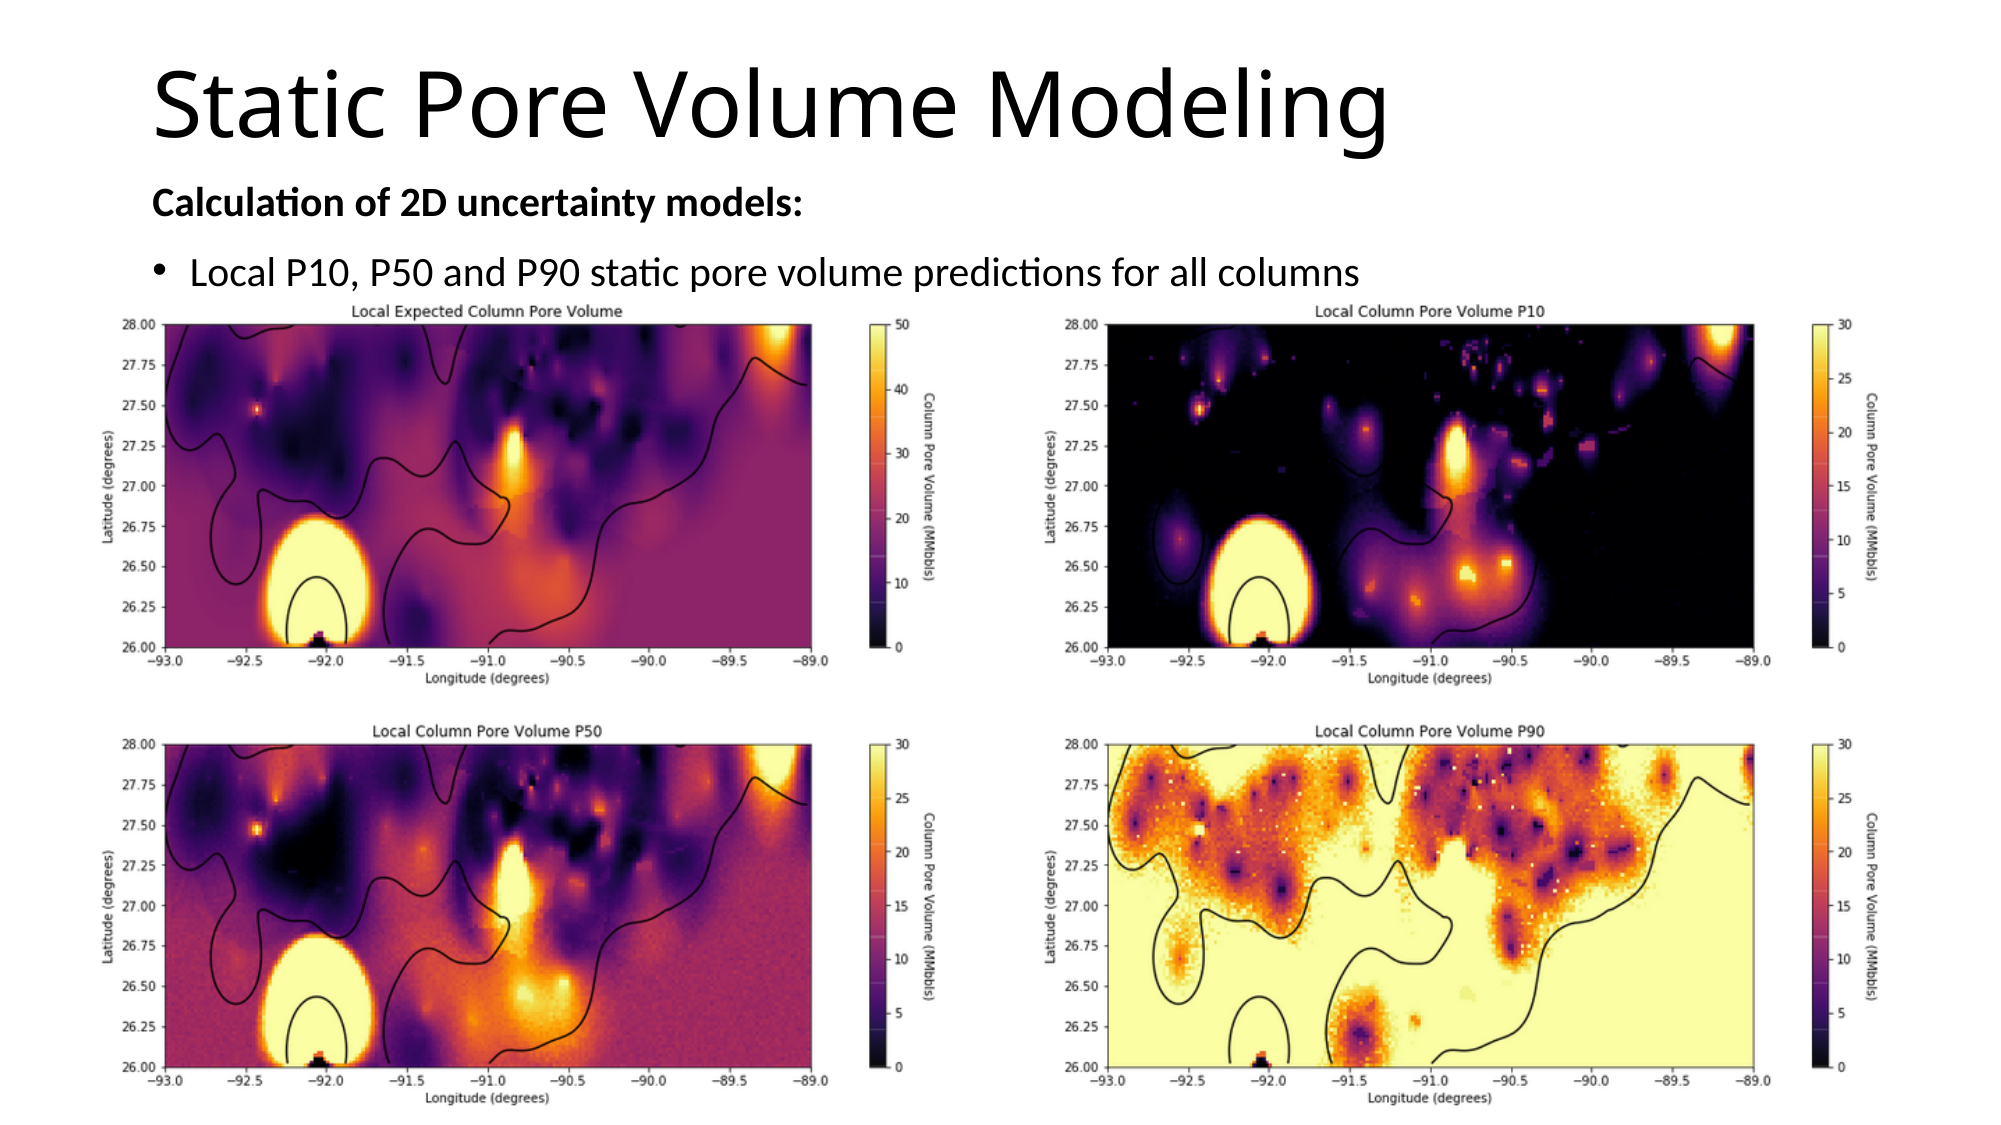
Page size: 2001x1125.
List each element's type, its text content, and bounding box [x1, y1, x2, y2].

text_box Calculation of 2D uncertainty models: Local P10, P50 and P90 static pore volume predictions for all columns [137, 163, 1956, 823]
picture [91, 292, 1886, 1118]
title Static Pore Volume Modeling [137, 0, 1523, 163]
